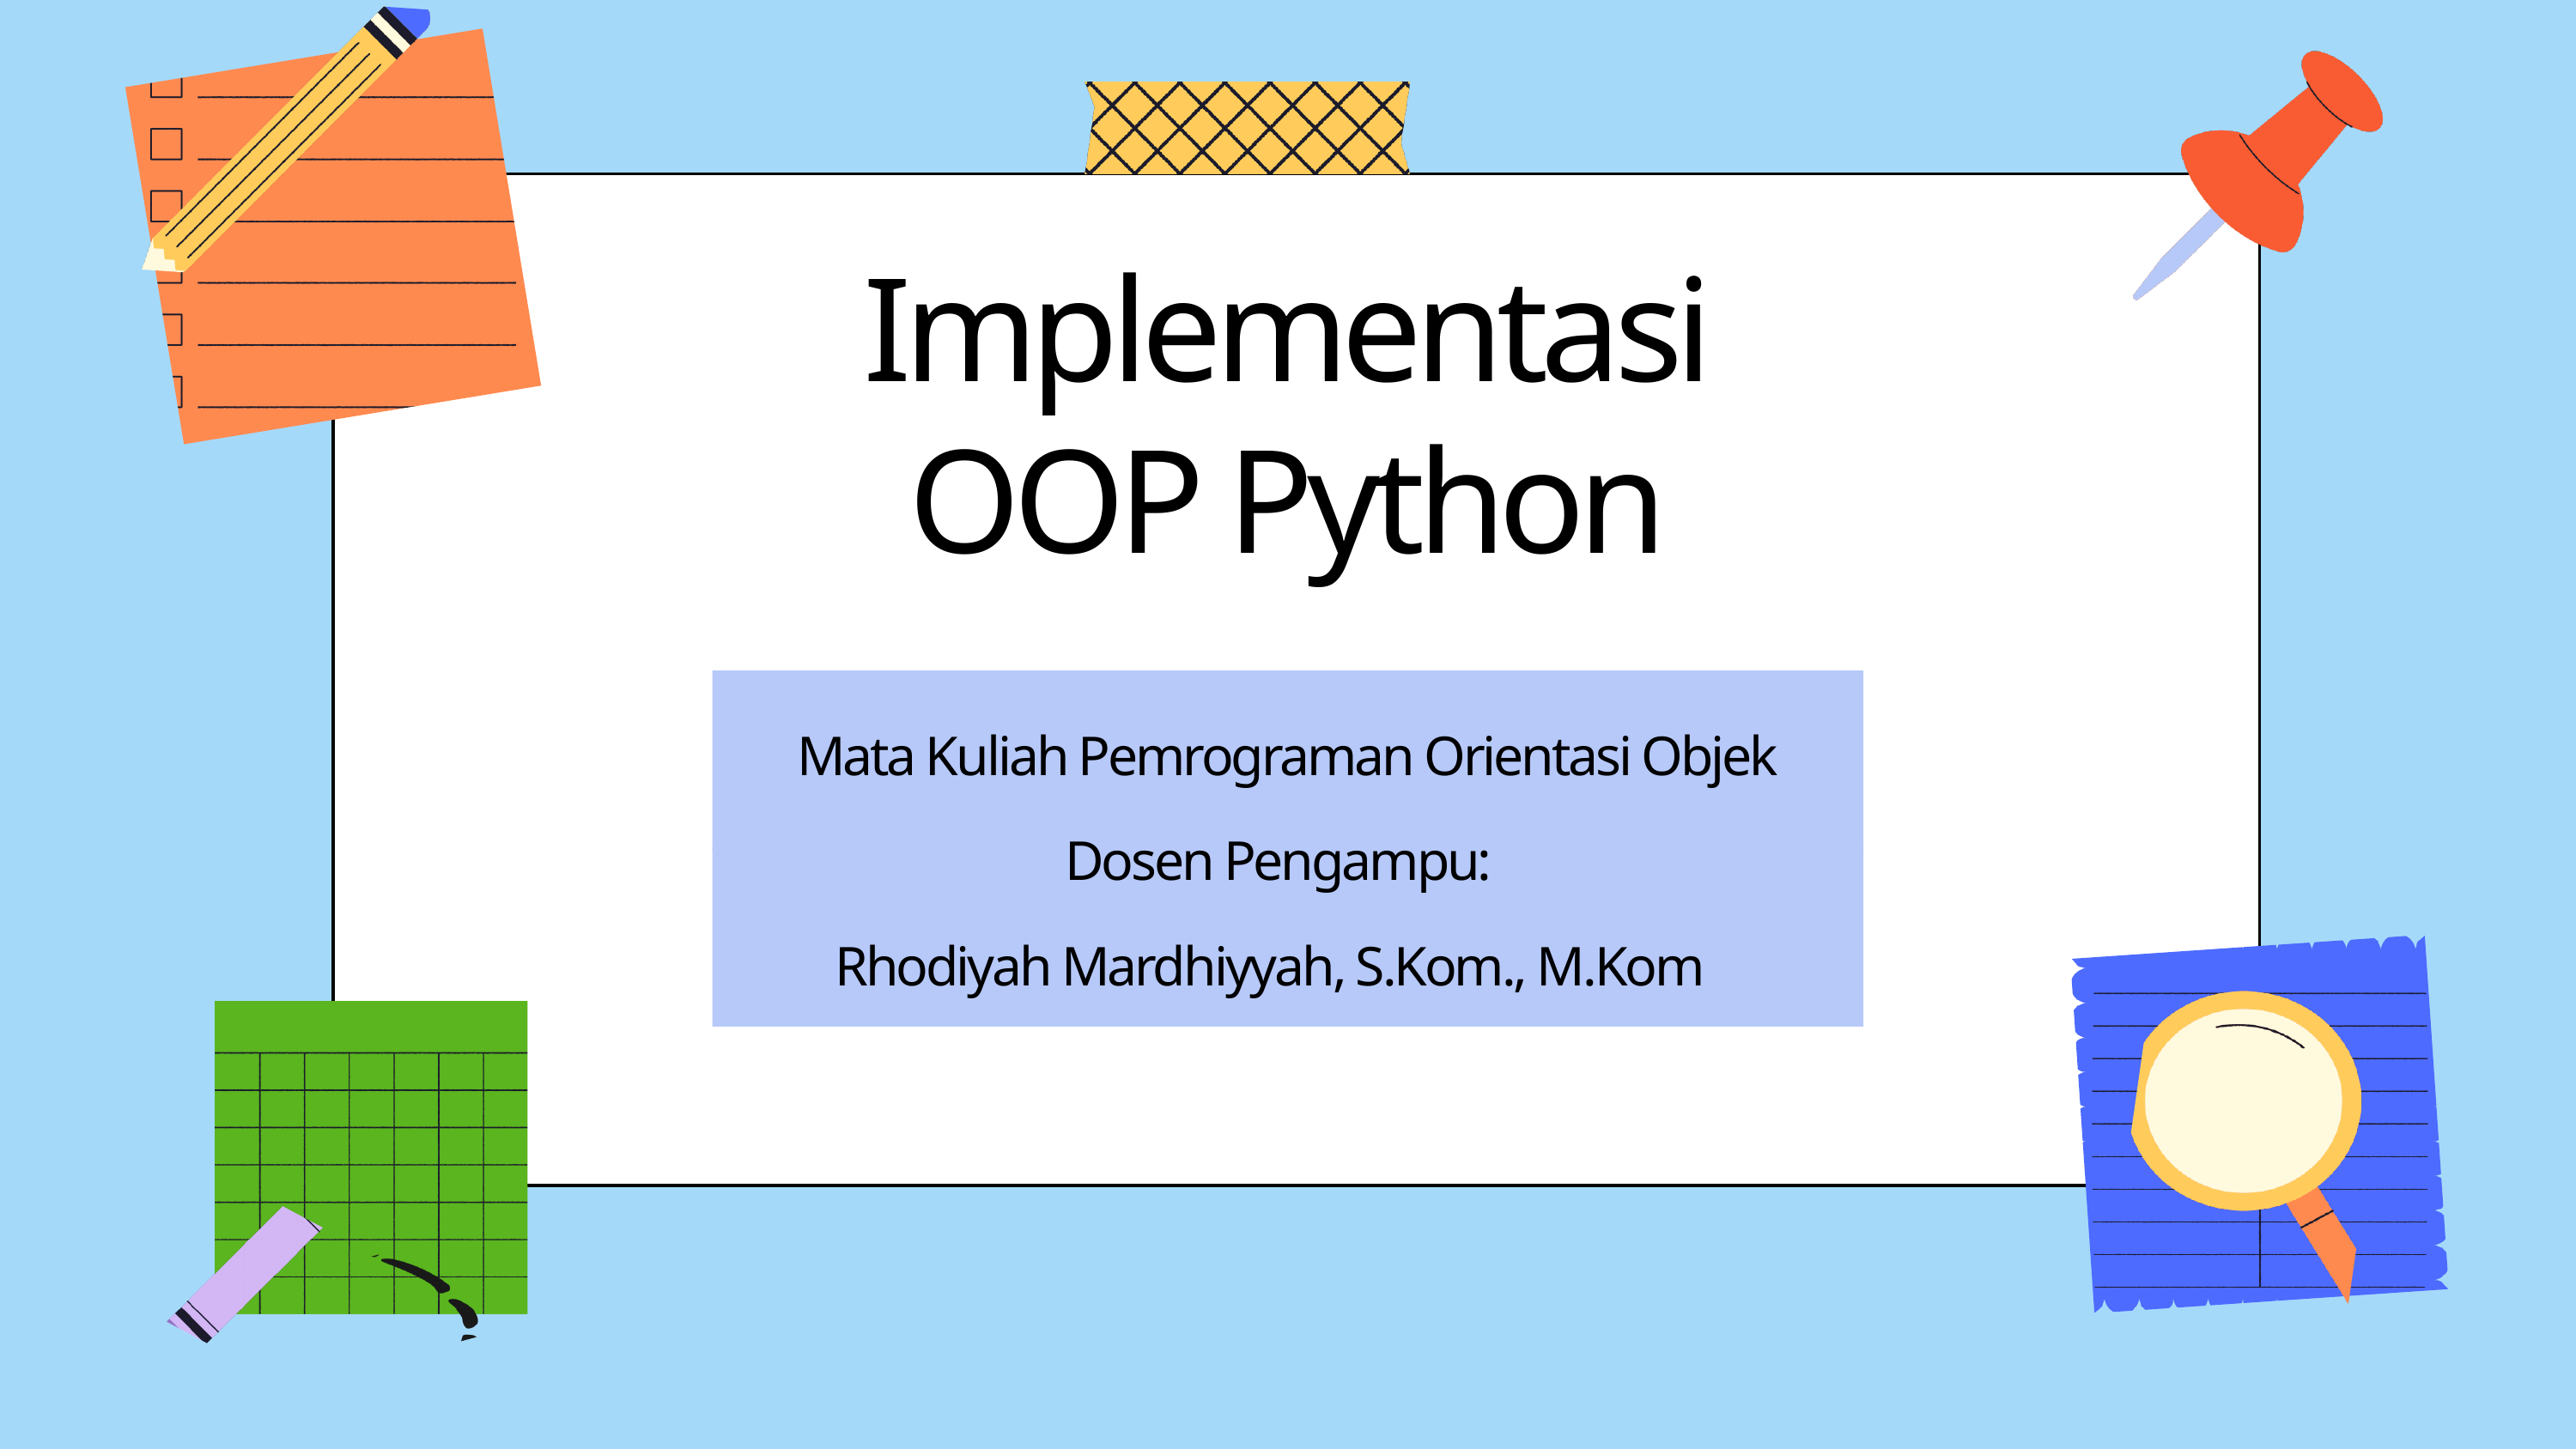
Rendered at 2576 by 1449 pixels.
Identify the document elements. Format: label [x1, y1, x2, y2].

text_box [138, 1001, 528, 1381]
text_box [362, 670, 2196, 1028]
text_box [332, 173, 2260, 999]
text_box [2044, 909, 2475, 1339]
text_box [125, 0, 542, 445]
text_box [532, 1036, 2040, 1186]
text_box [1084, 82, 1410, 172]
text_box [2131, 45, 2388, 301]
